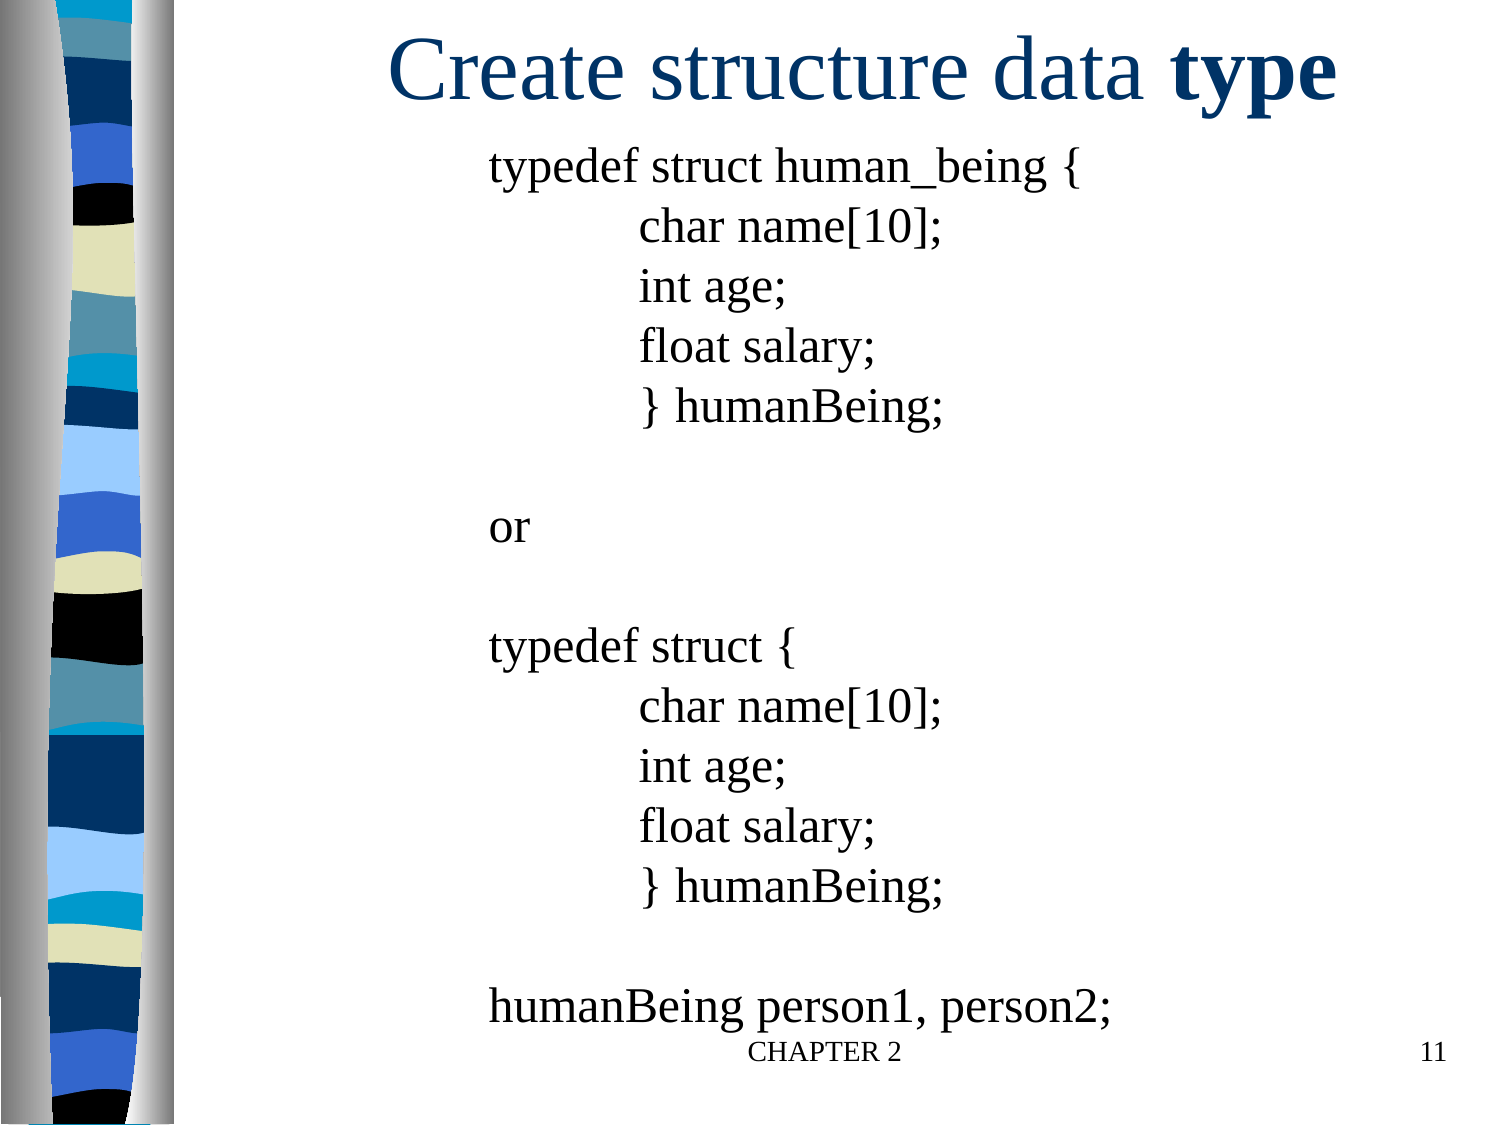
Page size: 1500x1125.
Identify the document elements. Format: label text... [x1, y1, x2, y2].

title Create structure data type [225, 0, 1500, 125]
text_box typedef struct human_being { char name[10]; int age; float salary; } humanBeing; or typedef struct { char name[10]; int age; float salary; } humanBeing; humanBeing person1, person2; [473, 124, 1128, 1040]
slide_number 11 [1149, 1025, 1463, 1100]
footer CHAPTER 2 [587, 1040, 1063, 1100]
